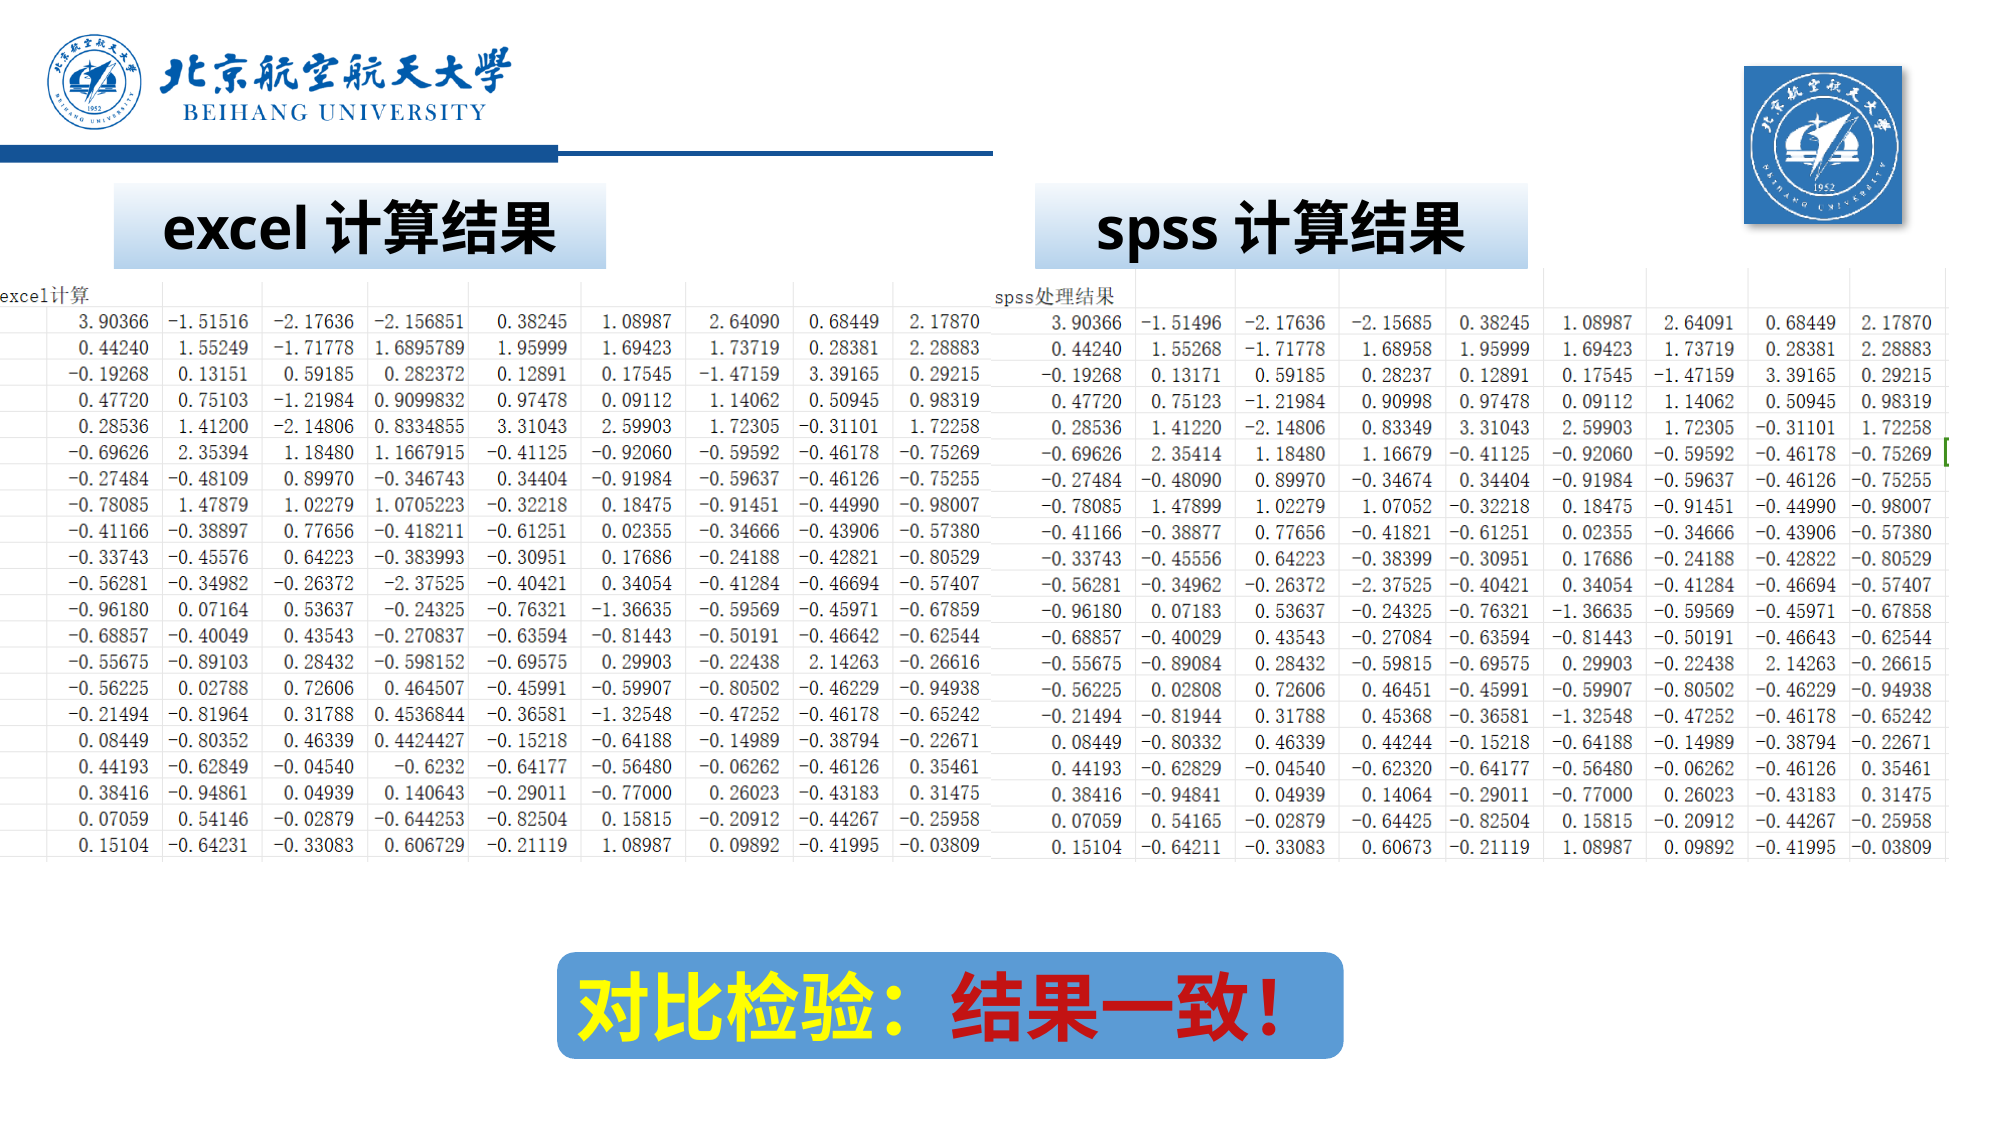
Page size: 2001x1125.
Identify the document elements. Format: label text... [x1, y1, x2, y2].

text_box 对比检验：结果一致！ [557, 952, 1344, 1059]
text_box excel计算结果 [113, 183, 607, 269]
text_box spss计算结果 [1035, 183, 1528, 269]
picture [0, 0, 2001, 1125]
